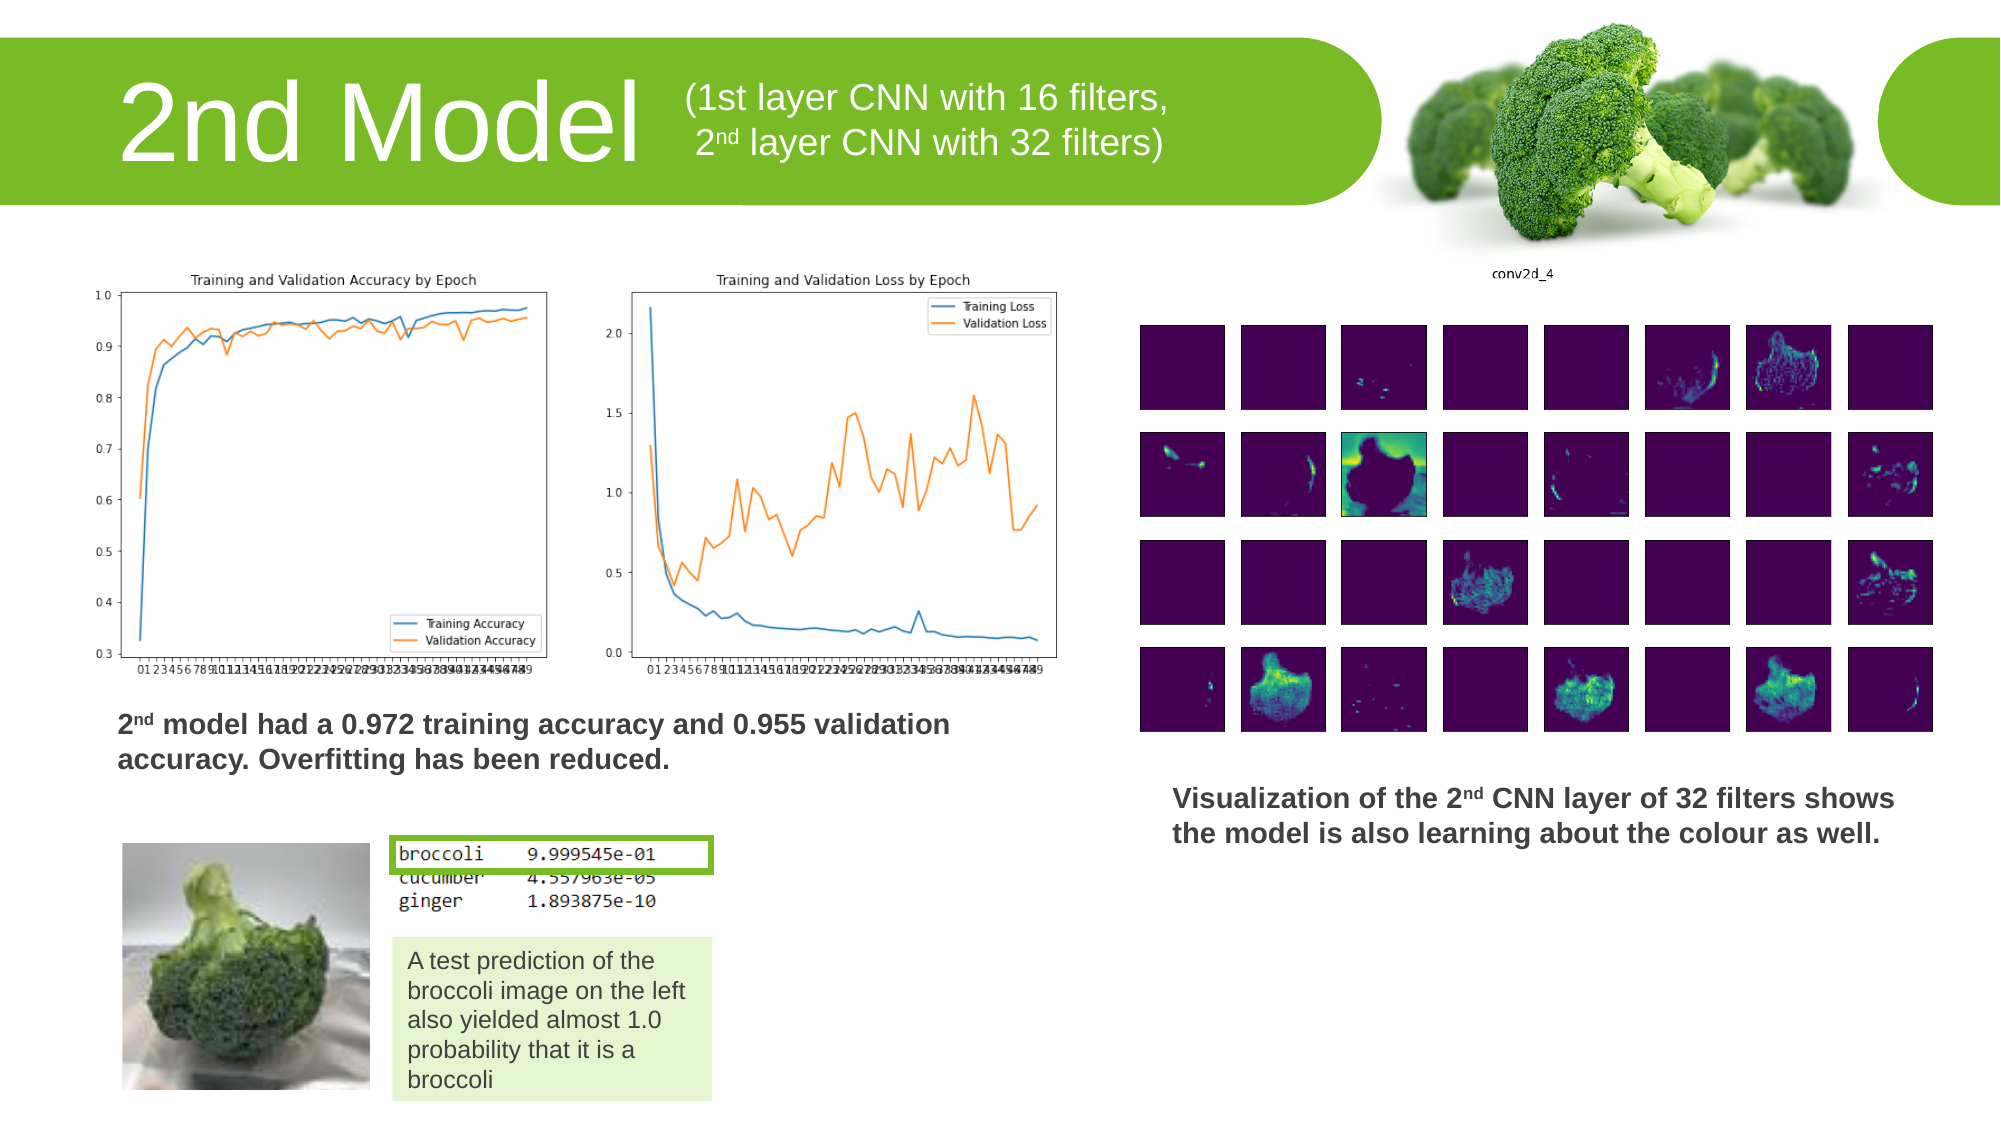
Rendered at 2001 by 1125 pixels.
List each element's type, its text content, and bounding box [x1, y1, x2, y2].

picture [87, 266, 1064, 684]
text_box (1st layer CNN with 16 filters, 2nd layer CNN with 32 filters) [669, 65, 1185, 171]
picture [392, 838, 667, 916]
picture [122, 843, 370, 1090]
text_box Visualization of the 2nd CNN layer of 32 filters shows the model is also learning about the colour as well. [1157, 771, 1937, 857]
picture [1365, 21, 1894, 65]
text_box A test prediction of the broccoli image on the left also yielded almost 1.0 probability that it is a broccoli [392, 936, 713, 1102]
picture [1365, 185, 1894, 259]
text_box 2nd model had a 0.972 training accuracy and 0.955 validation accuracy. Overfitting has been reduced. [102, 697, 1050, 783]
list 2nd Model [102, 65, 1952, 185]
picture [1129, 261, 1937, 741]
text_box [391, 837, 712, 873]
